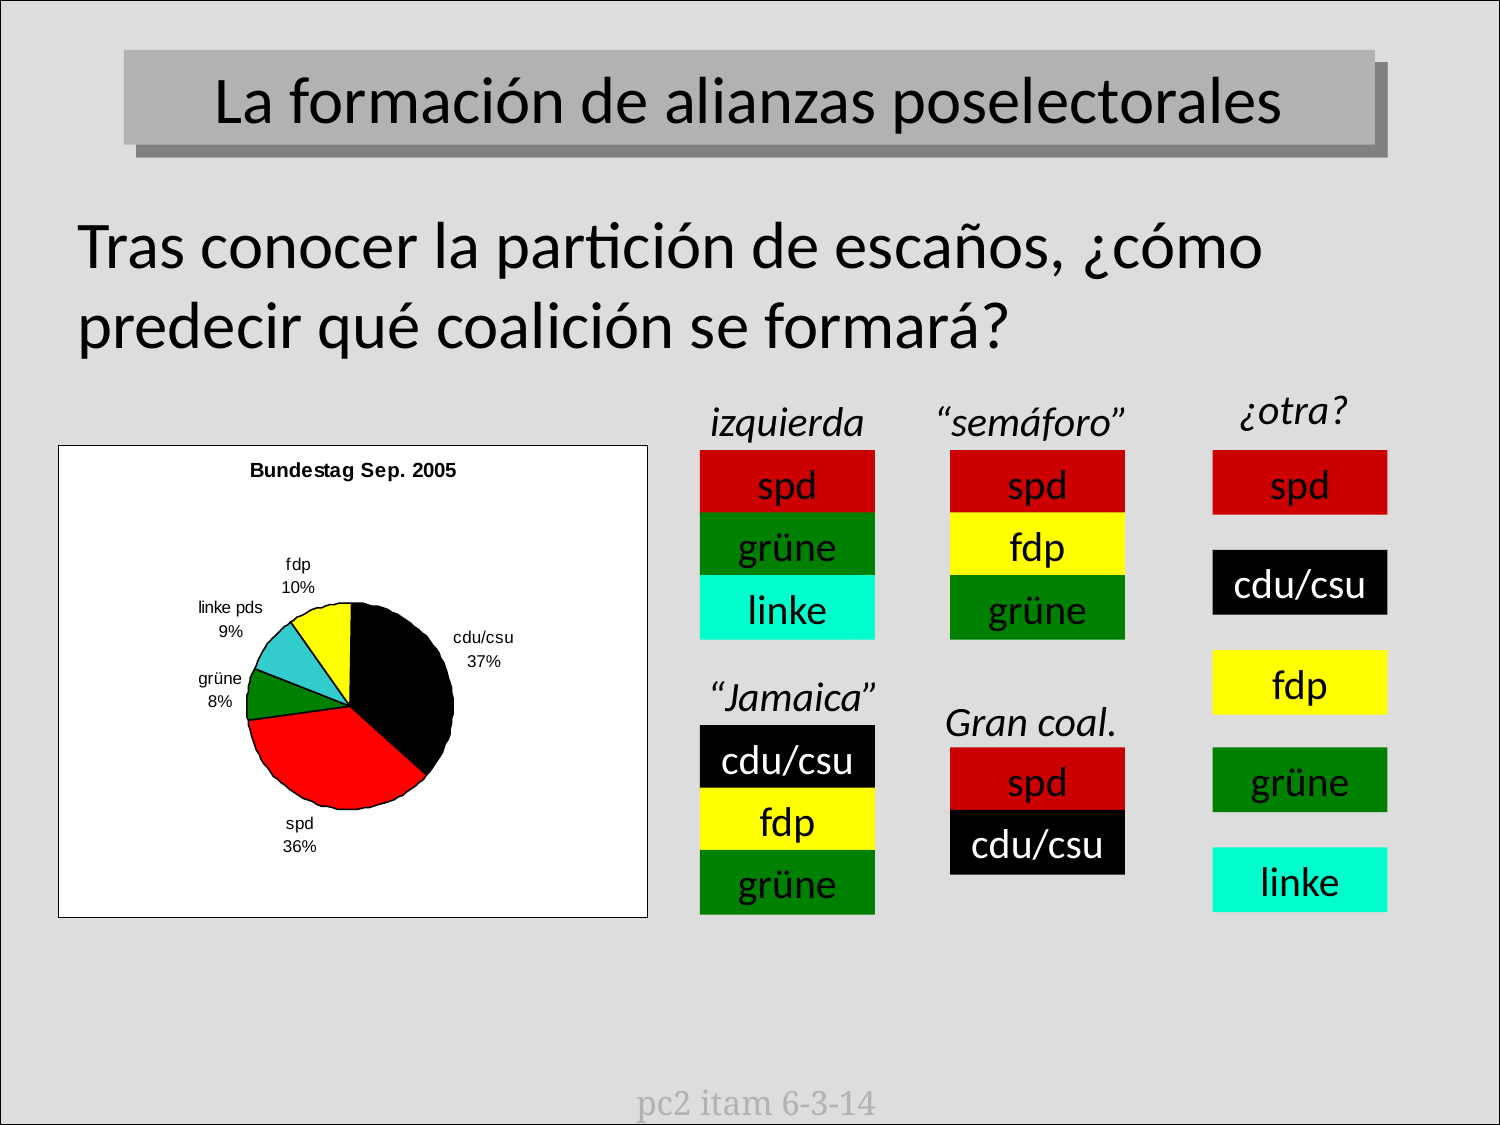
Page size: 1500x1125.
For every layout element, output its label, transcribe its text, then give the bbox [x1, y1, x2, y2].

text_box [1174, 374, 1413, 913]
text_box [912, 387, 1151, 641]
text_box Tras conocer la partición de escaños, ¿cómo predecir qué coalición se formará? [62, 195, 1438, 370]
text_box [674, 662, 913, 916]
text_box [693, 387, 882, 641]
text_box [49, 437, 657, 926]
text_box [912, 687, 1151, 876]
text_box La formación de alianzas poselectorales [123, 49, 1375, 145]
